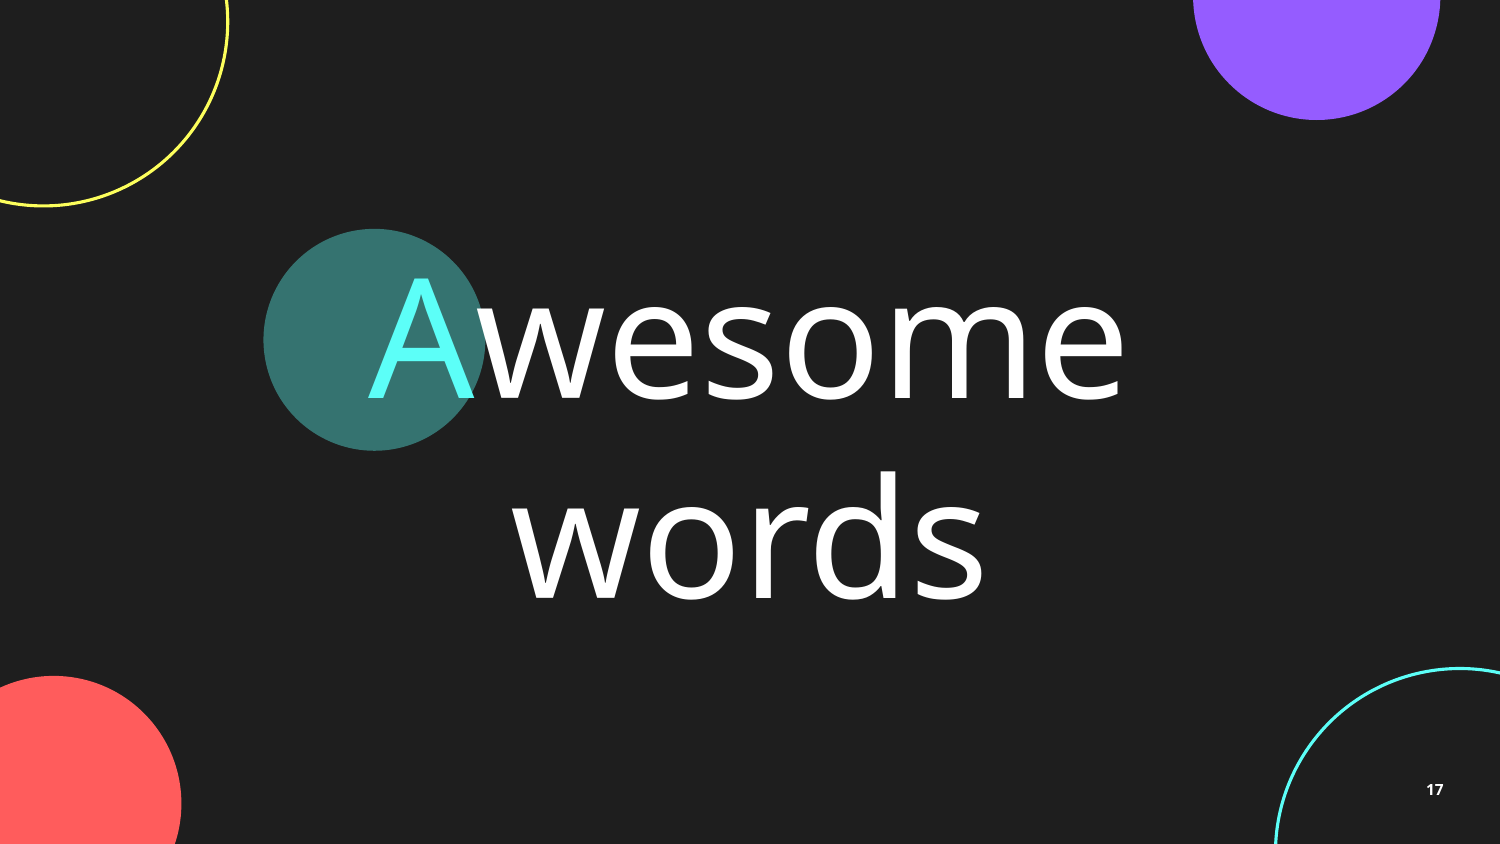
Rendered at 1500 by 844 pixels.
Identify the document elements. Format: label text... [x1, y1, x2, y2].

text_box [307, 228, 441, 251]
slide_number 17 [1389, 764, 1480, 816]
title Awesome words [227, 251, 1273, 613]
